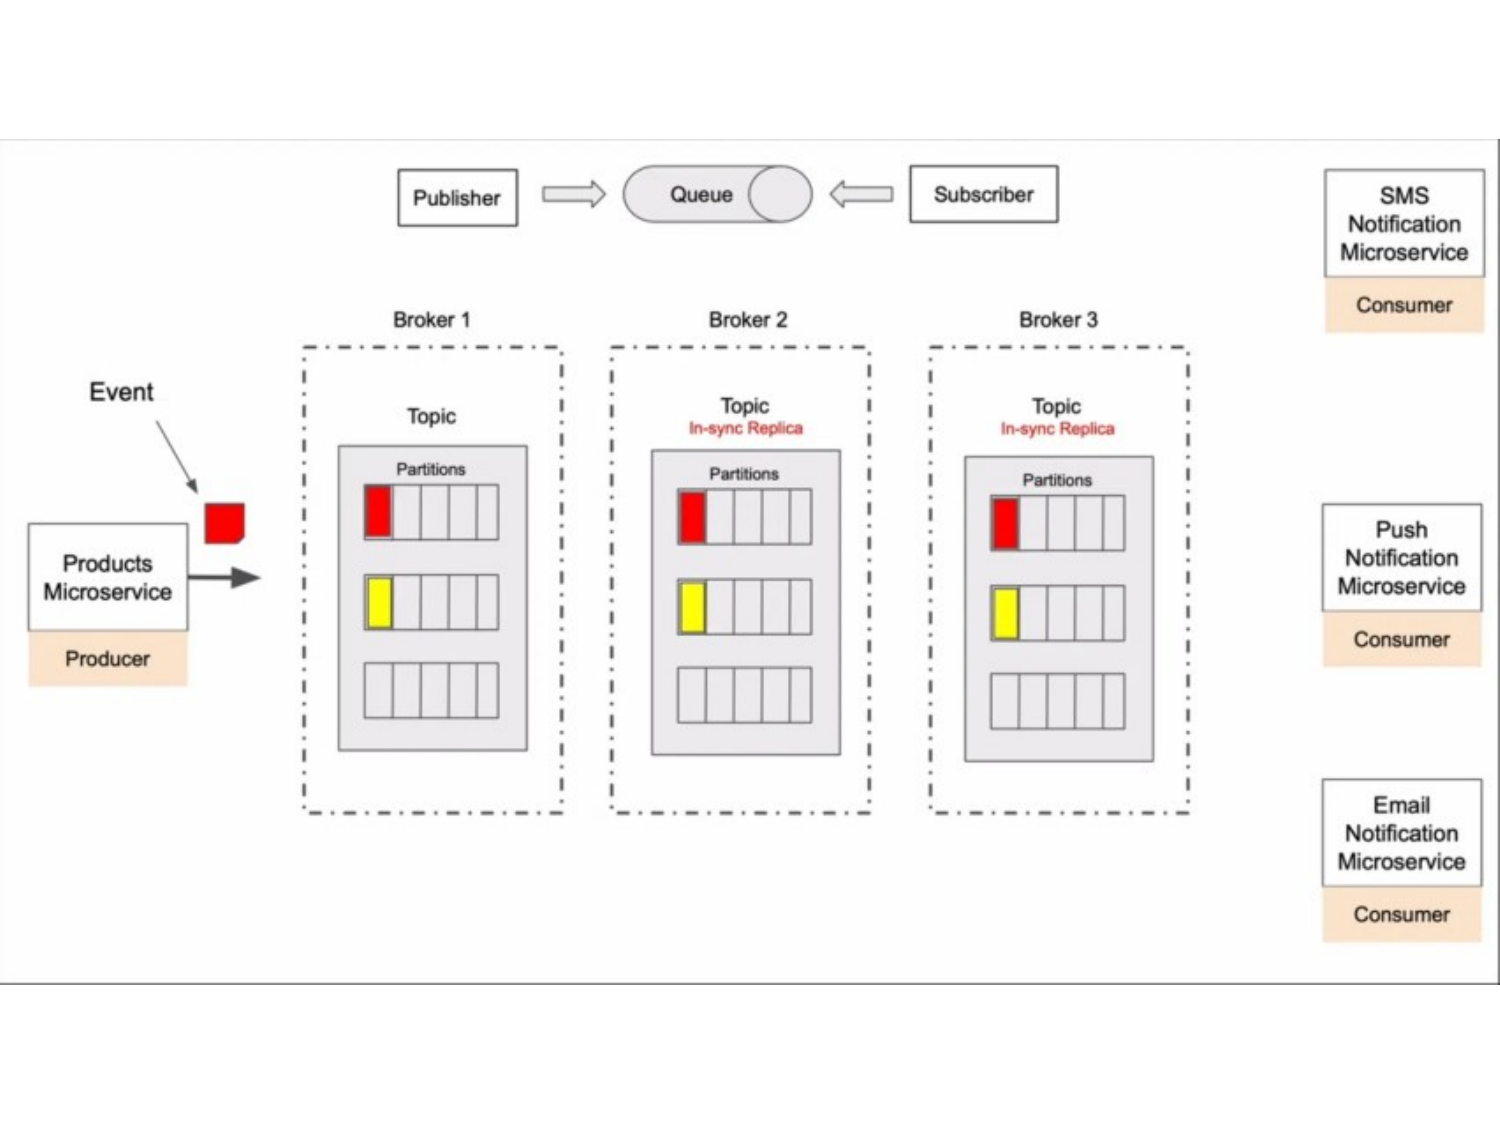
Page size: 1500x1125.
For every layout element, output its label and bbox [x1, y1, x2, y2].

picture [0, 139, 1500, 986]
